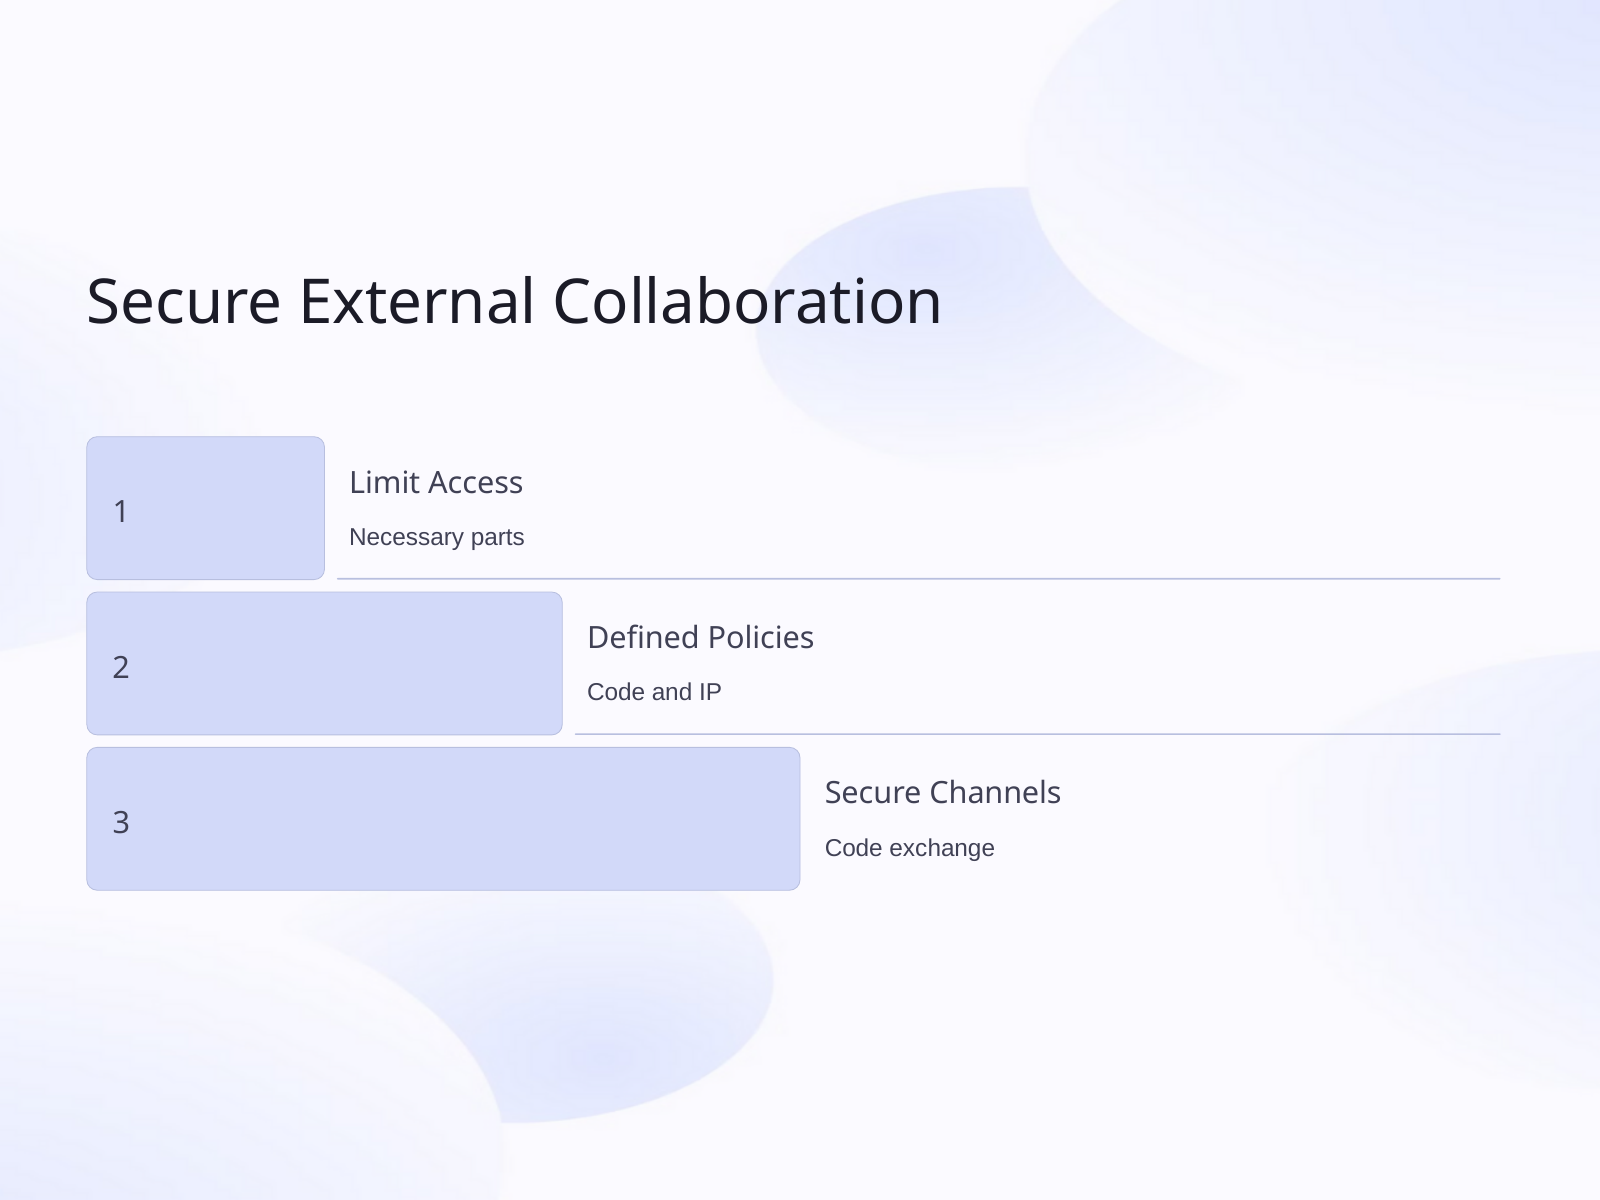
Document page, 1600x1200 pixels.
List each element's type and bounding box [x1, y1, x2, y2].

text_box [112, 638, 129, 689]
text_box [586, 670, 824, 711]
text_box [86, 746, 801, 891]
text_box [348, 514, 540, 556]
text_box [0, 0, 1600, 1200]
text_box [348, 461, 540, 514]
text_box [586, 616, 824, 669]
text_box [824, 771, 1068, 825]
text_box [86, 436, 326, 581]
text_box [86, 591, 563, 736]
text_box [824, 825, 1068, 866]
text_box [86, 259, 957, 388]
text_box [112, 483, 122, 534]
text_box [112, 793, 131, 844]
